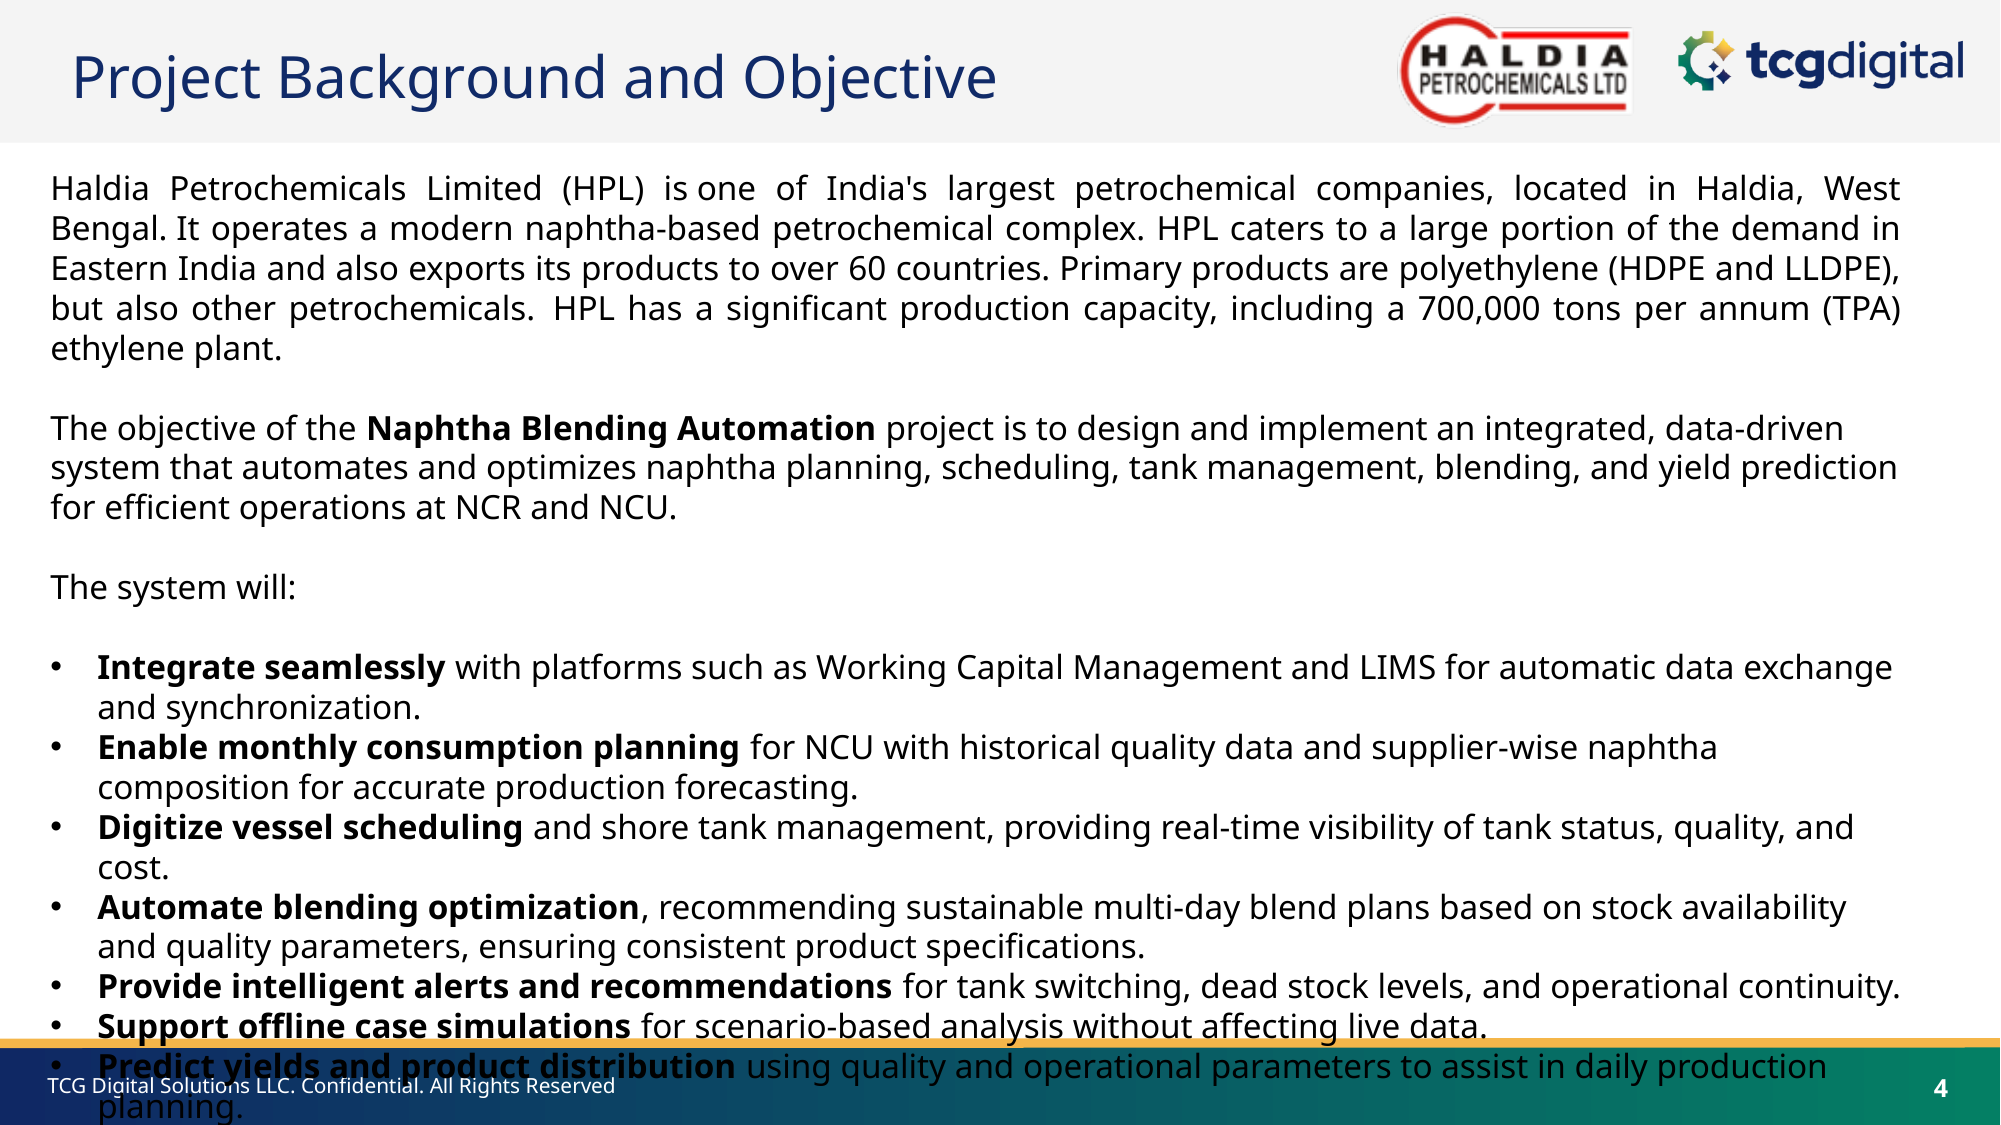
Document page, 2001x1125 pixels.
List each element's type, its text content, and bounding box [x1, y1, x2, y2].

picture [1396, 11, 1638, 110]
picture [1673, 27, 1963, 95]
text_box Haldia Petrochemicals Limited (HPL) is one of India's largest petrochemical companies, located in Haldia, West Bengal. It operates a modern naphtha-based petrochemical complex. HPL caters to a large portion of the demand in Eastern India and also exports its products to over 60 countries. Primary products are polyethylene (HDPE and LLDPE), but also other petrochemicals. HPL has a significant production capacity, including a 700,000 tons per annum (TPA) ethylene plant. The objective of the Naphtha Blending Automation project is to design and implement an integrated, data-driven system that automates and optimizes naphtha planning, scheduling, tank management, blending, and yield prediction for efficient operations at NCR and NCU. The system will: Integrate seamlessly with platforms such as Working Capital Management and LIMS for automatic data exchange and synchronization. Enable monthly consumption planning for NCU with historical quality data and supplier-wise naphtha composition for accurate production forecasting. Digitize vessel scheduling and shore tank management, providing real-time visibility of tank status, quality, and cost. Automate blending optimization, recommending sustainable multi-day blend plans based on stock availability and quality parameters, ensuring consistent product specifications. Provide intelligent alerts and recommendations for tank switching, dead stock levels, and operational continuity. Support offline case simulations for scenario-based analysis without affecting live data. Predict yields and product distribution using quality and operational parameters to assist in daily production planning. [33, 110, 1927, 942]
text_box Project Background and Objective [71, 39, 1257, 110]
